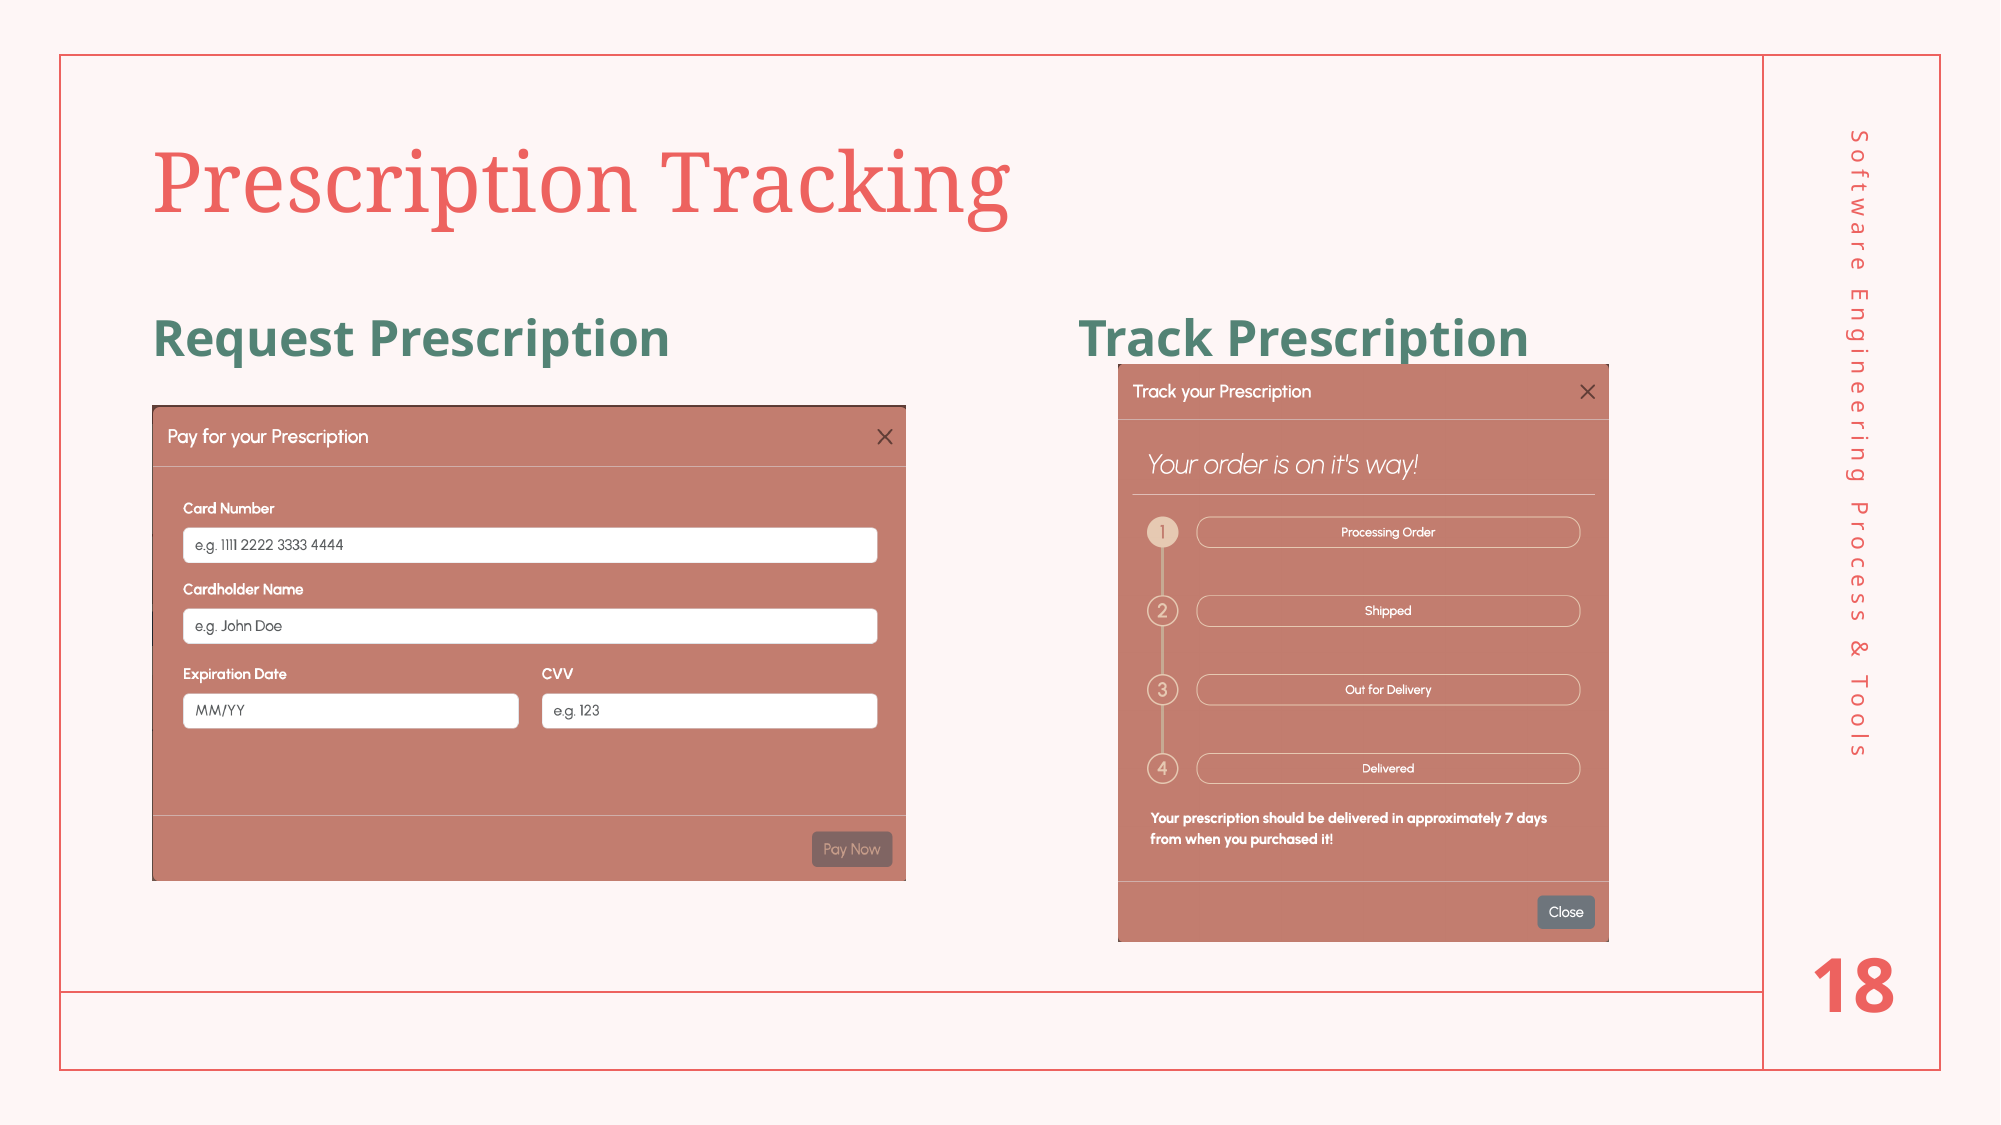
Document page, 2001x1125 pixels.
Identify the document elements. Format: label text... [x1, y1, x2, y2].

list Request Prescription [137, 274, 887, 384]
picture [152, 405, 906, 882]
list Track Prescription [929, 274, 1679, 384]
picture [1118, 364, 1609, 942]
footer Software Engineering Process & Tools [1822, 115, 1883, 791]
title Prescription Tracking [137, 96, 1679, 275]
slide_number 18 [1775, 930, 1932, 1055]
